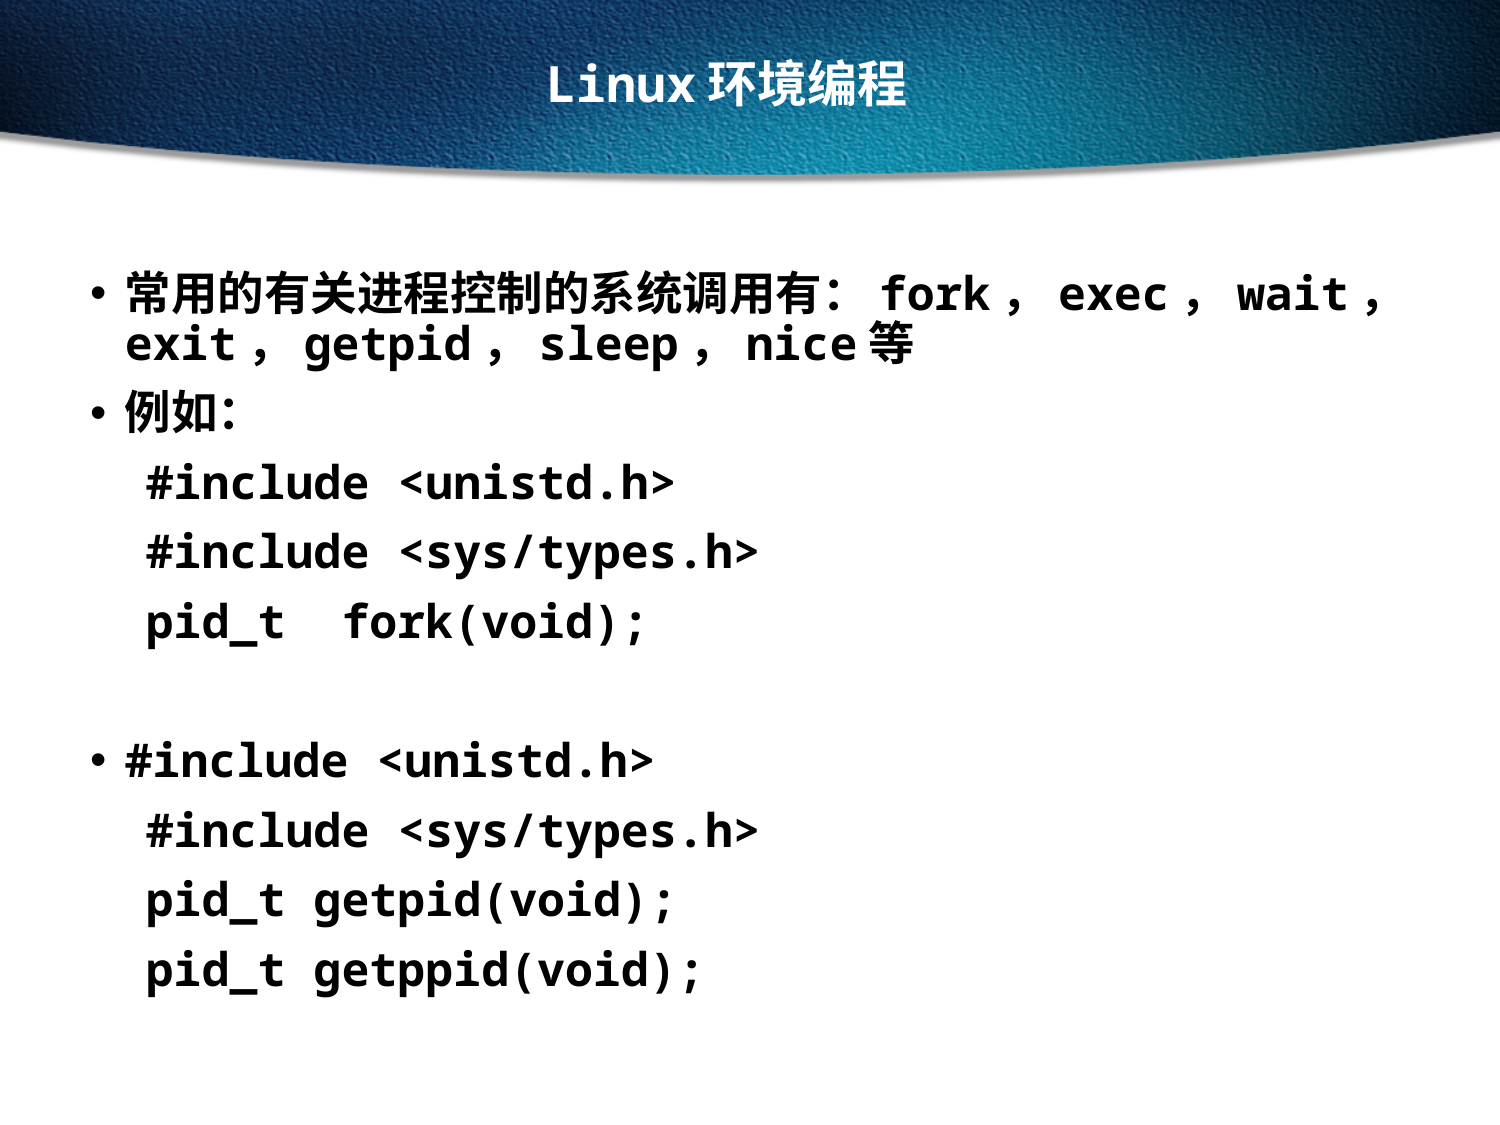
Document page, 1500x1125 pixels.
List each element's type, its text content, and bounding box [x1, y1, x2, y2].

picture [0, 0, 1500, 218]
text_box 常用的有关进程控制的系统调用有：fork，exec，wait，exit，getpid，sleep，nice等 例如： #include <unistd.h> #include <sys/types.h> pid_t fork(void); #include <unistd.h> #include <sys/types.h> pid_t getpid(void); pid_t getppid(void); [74, 262, 1454, 1013]
